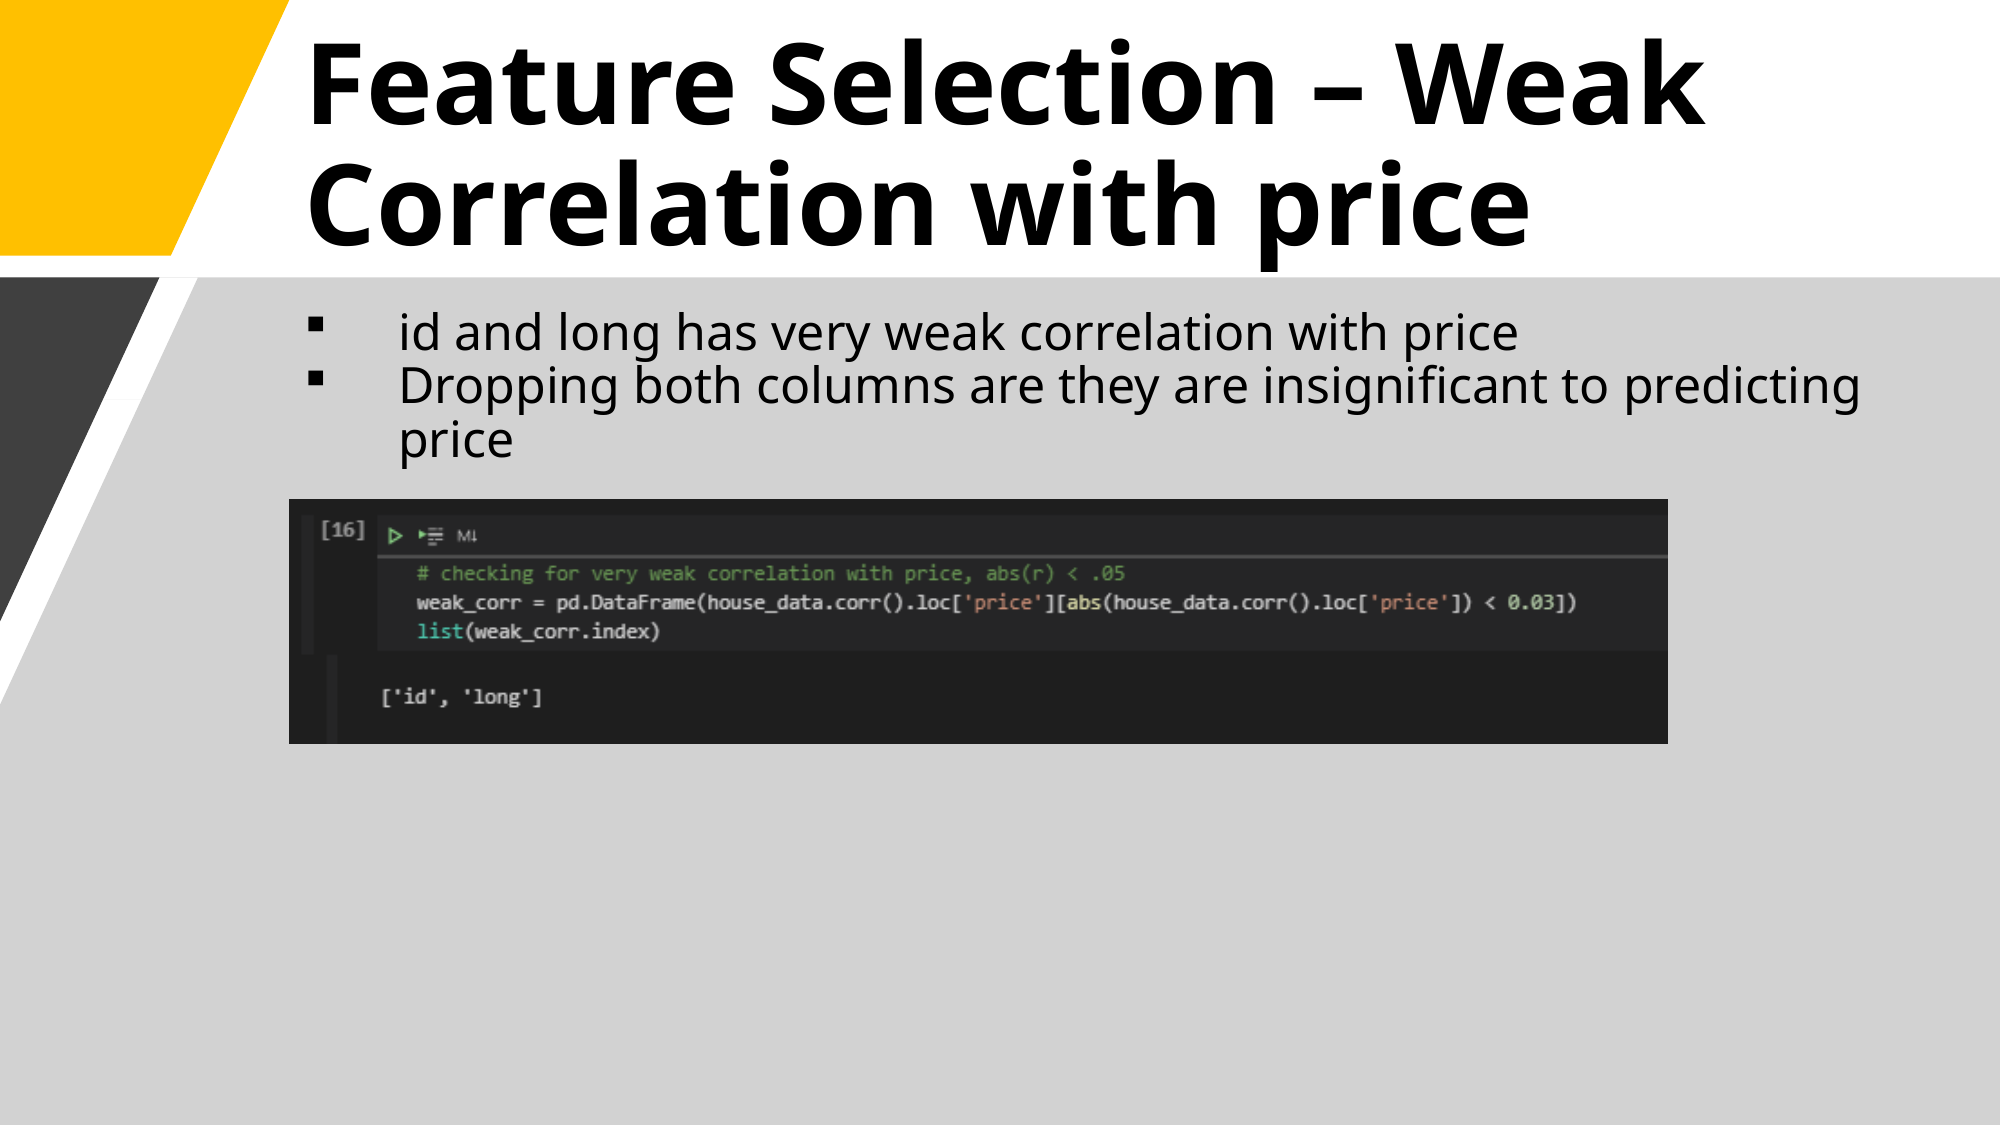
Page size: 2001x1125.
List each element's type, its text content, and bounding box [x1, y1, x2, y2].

text_box id and long has very weak correlation with price Dropping both columns are they are insignificant to predicting price [289, 299, 2000, 1125]
text_box [0, 276, 2000, 1125]
picture [289, 499, 1668, 744]
title Feature Selection – Weak Correlation with price [289, 0, 1878, 278]
text_box [0, 276, 162, 622]
text_box [0, 0, 289, 257]
